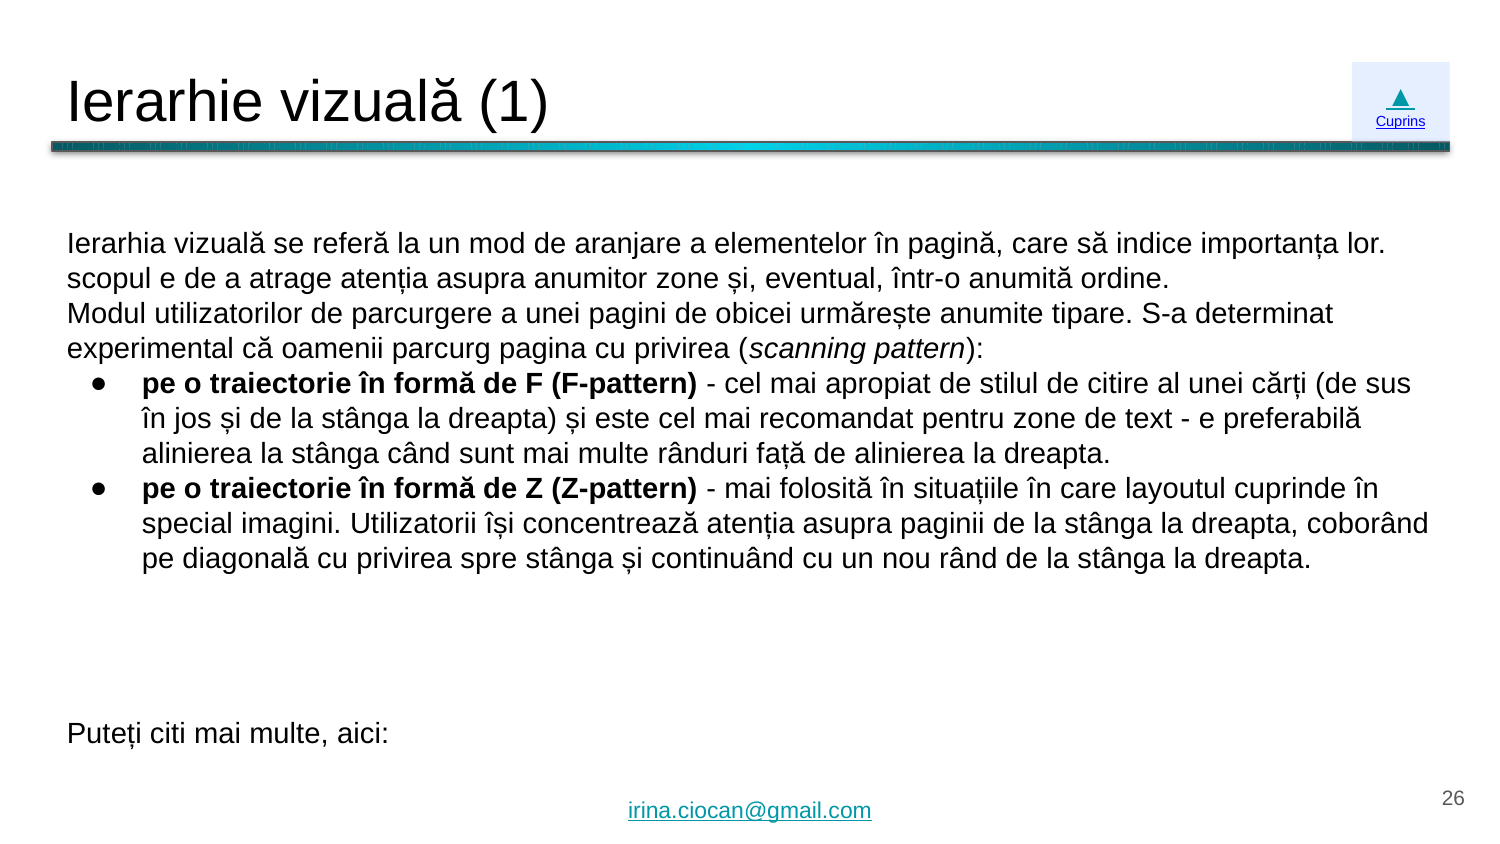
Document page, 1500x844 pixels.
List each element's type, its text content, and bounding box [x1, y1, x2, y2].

text_box ▲ Cuprins [1351, 62, 1450, 142]
text_box Ierarhia vizuală se referă la un mod de aranjare a elementelor în pagină, care să indice importanța lor. scopul e de a atrage atenția asupra anumitor zone și, eventual, într-o anumită ordine. Modul utilizatorilor de parcurgere a unei pagini de obicei urmărește anumite tipare. S-a determinat experimental că oamenii parcurg pagina cu privirea (scanning pattern): pe o traiectorie în formă de F (F-pattern) - cel mai apropiat de stilul de citire al unei cărți (de sus în jos și de la stânga la dreapta) și este cel mai recomandat pentru zone de text - e preferabilă alinierea la stânga când sunt mai multe rânduri față de alinierea la dreapta. pe o traiectorie în formă de Z (Z-pattern) - mai folosită în situațiile în care layoutul cuprinde în special imagini. Utilizatorii își concentrează atenția asupra paginii de la stânga la dreapta, coborând pe diagonală cu privirea spre stânga și continuând cu un nou rând de la stânga la dreapta. Puteți citi mai multe, aici: [51, 209, 1450, 765]
text_box irina.ciocan@gmail.com [613, 795, 889, 837]
text_box [51, 141, 1450, 151]
slide_number ‹#› [1389, 764, 1480, 830]
title Ierarhie vizuală (1) [51, 48, 1449, 139]
